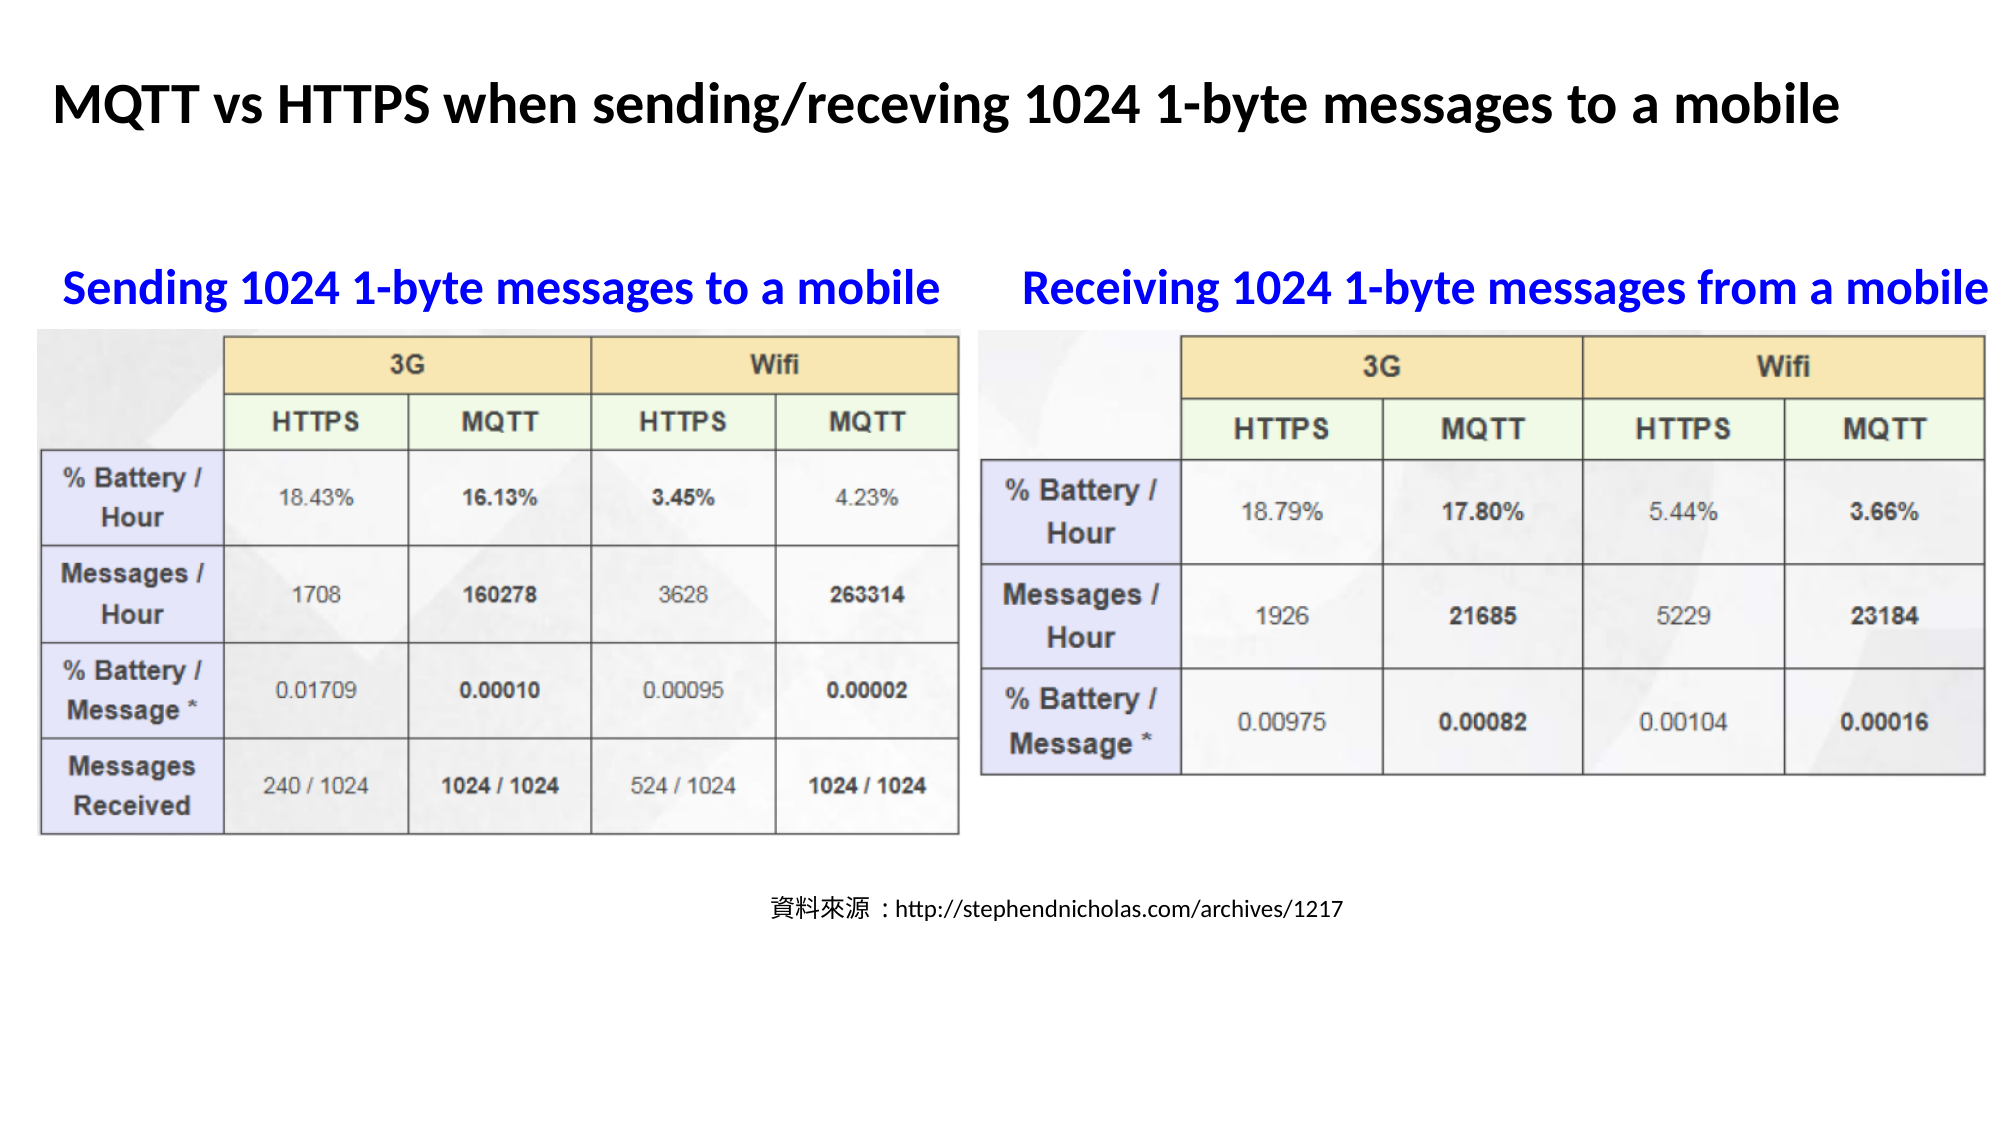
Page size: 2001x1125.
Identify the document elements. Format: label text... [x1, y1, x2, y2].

text_box 資料來源 : http://stephendnicholas.com/archives/1217 [755, 884, 1360, 930]
picture [978, 329, 1987, 777]
picture [36, 329, 961, 836]
title MQTT vs HTTPS when sending/receving 1024 1-byte messages to a mobile [37, 32, 1969, 176]
text_box Sending 1024 1-byte messages to a mobile [47, 246, 957, 322]
text_box Receiving 1024 1-byte messages from a mobile [1007, 246, 2000, 322]
